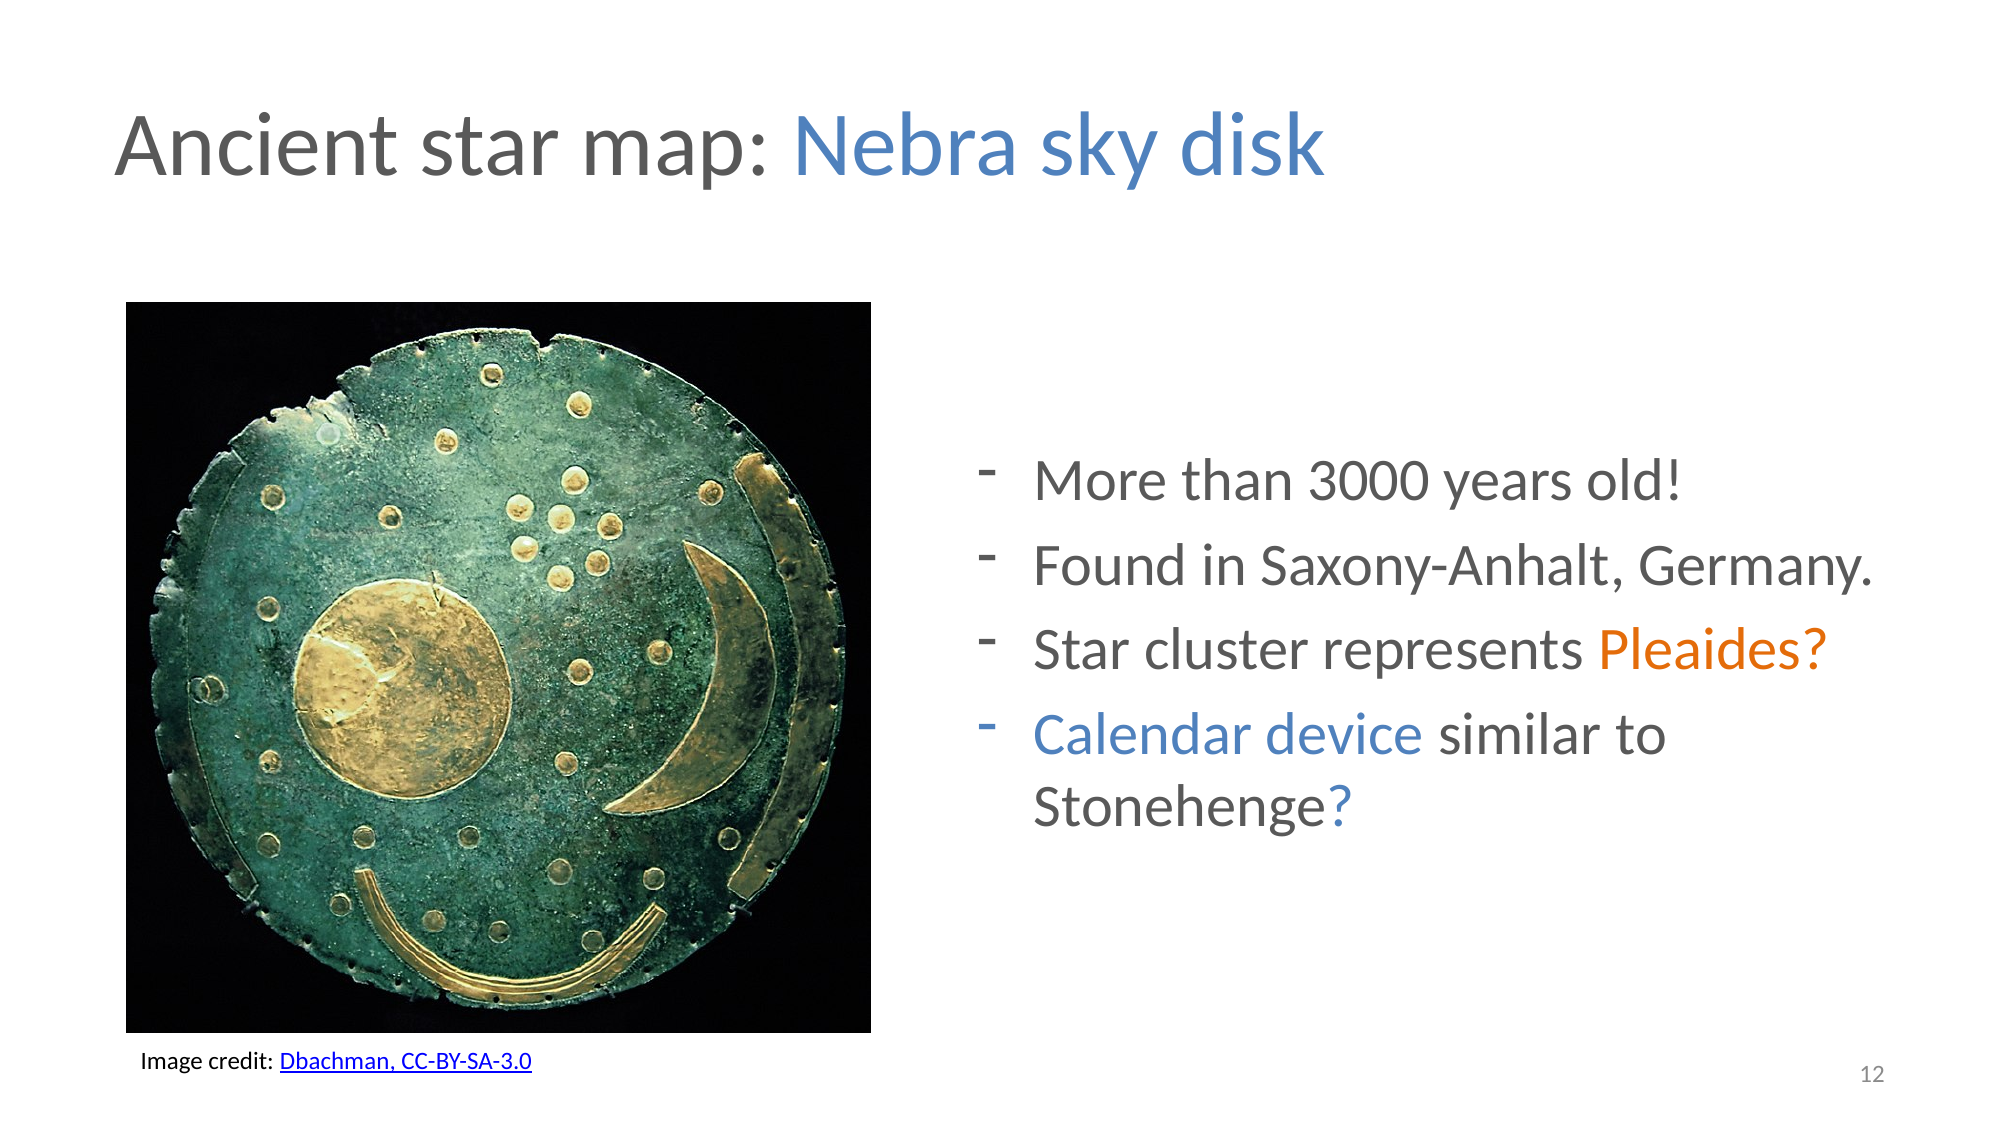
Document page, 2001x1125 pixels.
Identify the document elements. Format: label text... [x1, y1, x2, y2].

picture [126, 302, 871, 1034]
text_box Image credit: Dbachman, CC-BY-SA-3.0 [125, 1040, 770, 1082]
text_box Ancient star map: Nebra sky disk [99, 45, 1900, 233]
list More than 3000 years old! Found in Saxony-Anhalt, Germany. Star cluster represents Pleaides? Calendar device similar to Stonehenge? [962, 432, 1922, 752]
slide_number 12 [1433, 1042, 1900, 1103]
